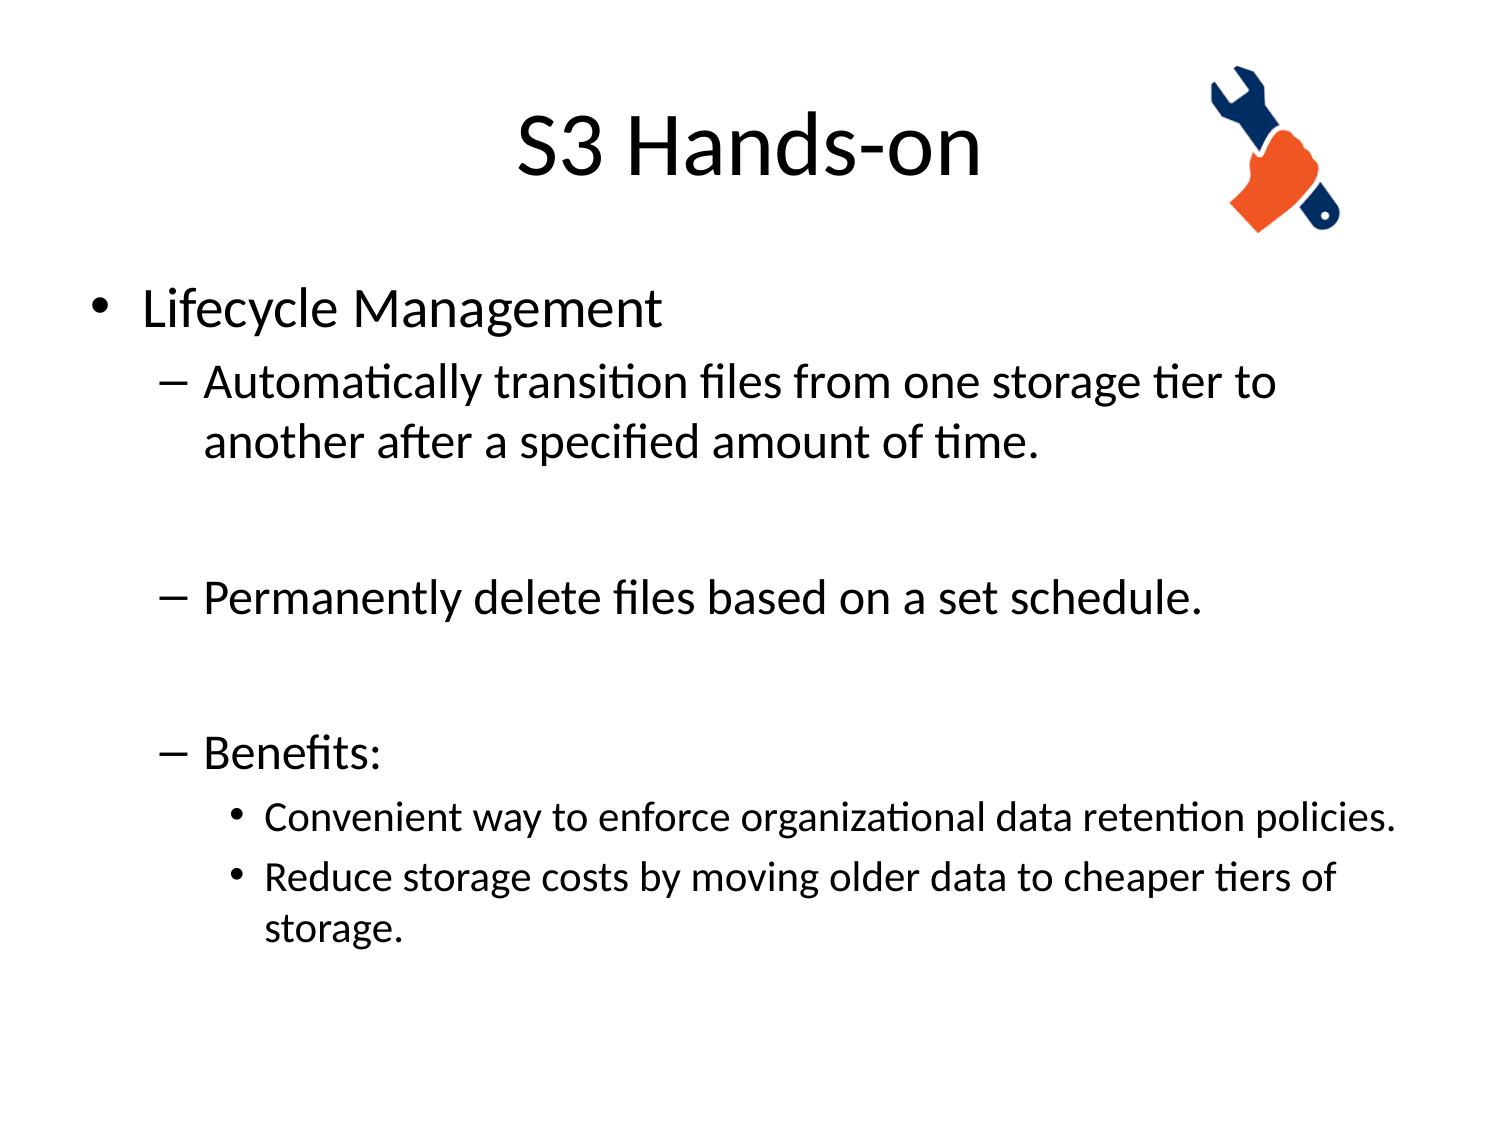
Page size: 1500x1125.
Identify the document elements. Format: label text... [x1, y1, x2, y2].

title S3 Hands-on [75, 45, 1425, 233]
list Lifecycle Management Automatically transition files from one storage tier to another after a specified amount of time. Permanently delete files based on a set schedule. Benefits: Convenient way to enforce organizational data retention policies. Reduce storage costs by moving older data to cheaper tiers of storage. [75, 262, 1425, 1005]
picture [1192, 65, 1359, 233]
